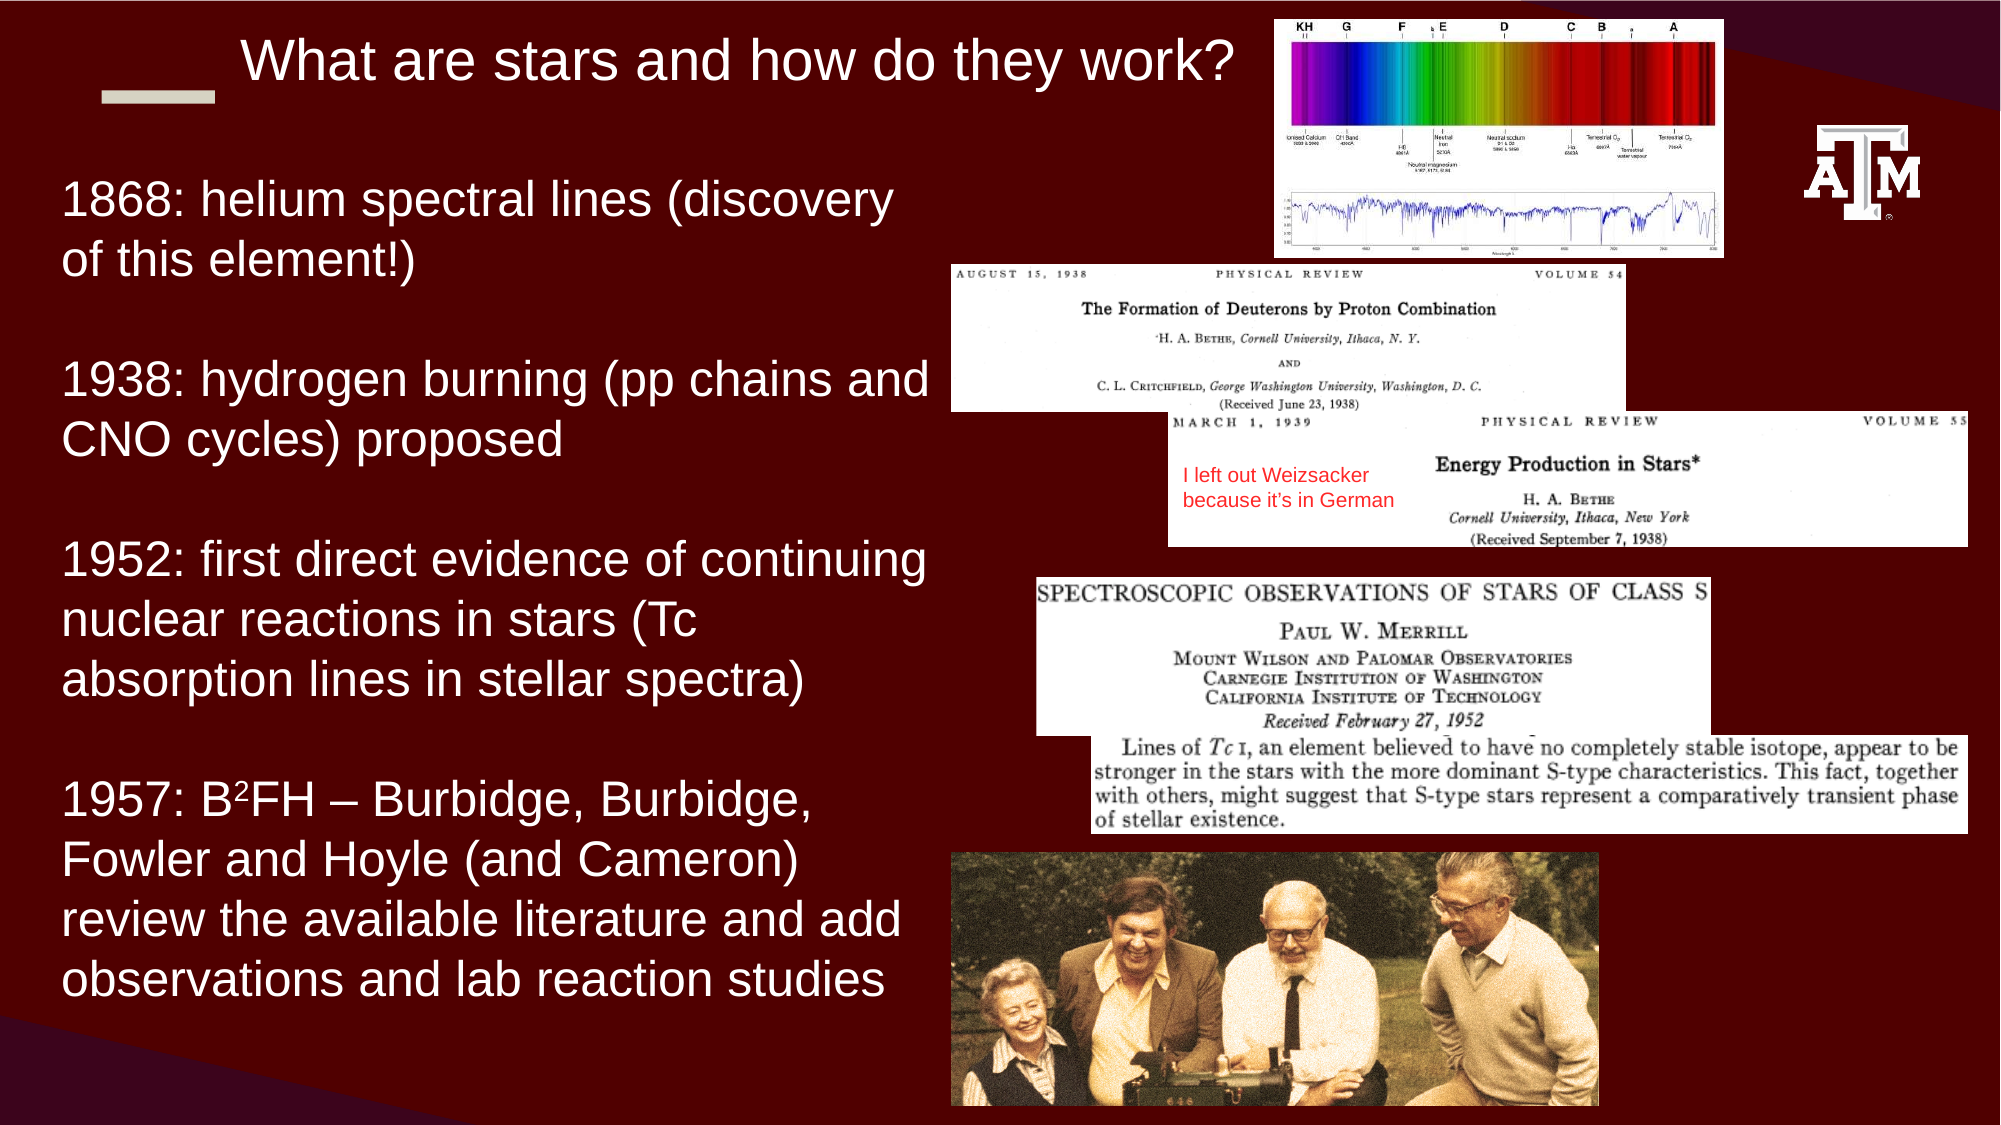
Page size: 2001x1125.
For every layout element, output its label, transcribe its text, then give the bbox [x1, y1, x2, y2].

picture [1274, 19, 1725, 259]
picture [1804, 125, 1920, 220]
picture [950, 263, 1968, 547]
picture [1036, 577, 1968, 835]
text_box What are stars and how do they work? [225, 14, 1328, 99]
picture [950, 851, 1599, 1106]
text_box 1868: helium spectral lines (discovery of this element!) 1938: hydrogen burning (pp chains and CNO cycles) proposed 1952: first direct evidence of continuing nuclear reactions in stars (Tc absorption lines in stellar spectra) 1957: B2FH – Burbidge, Burbidge, Fowler and Hoyle (and Cameron) review the available literature and add observations and lab reaction studies [46, 158, 950, 1014]
